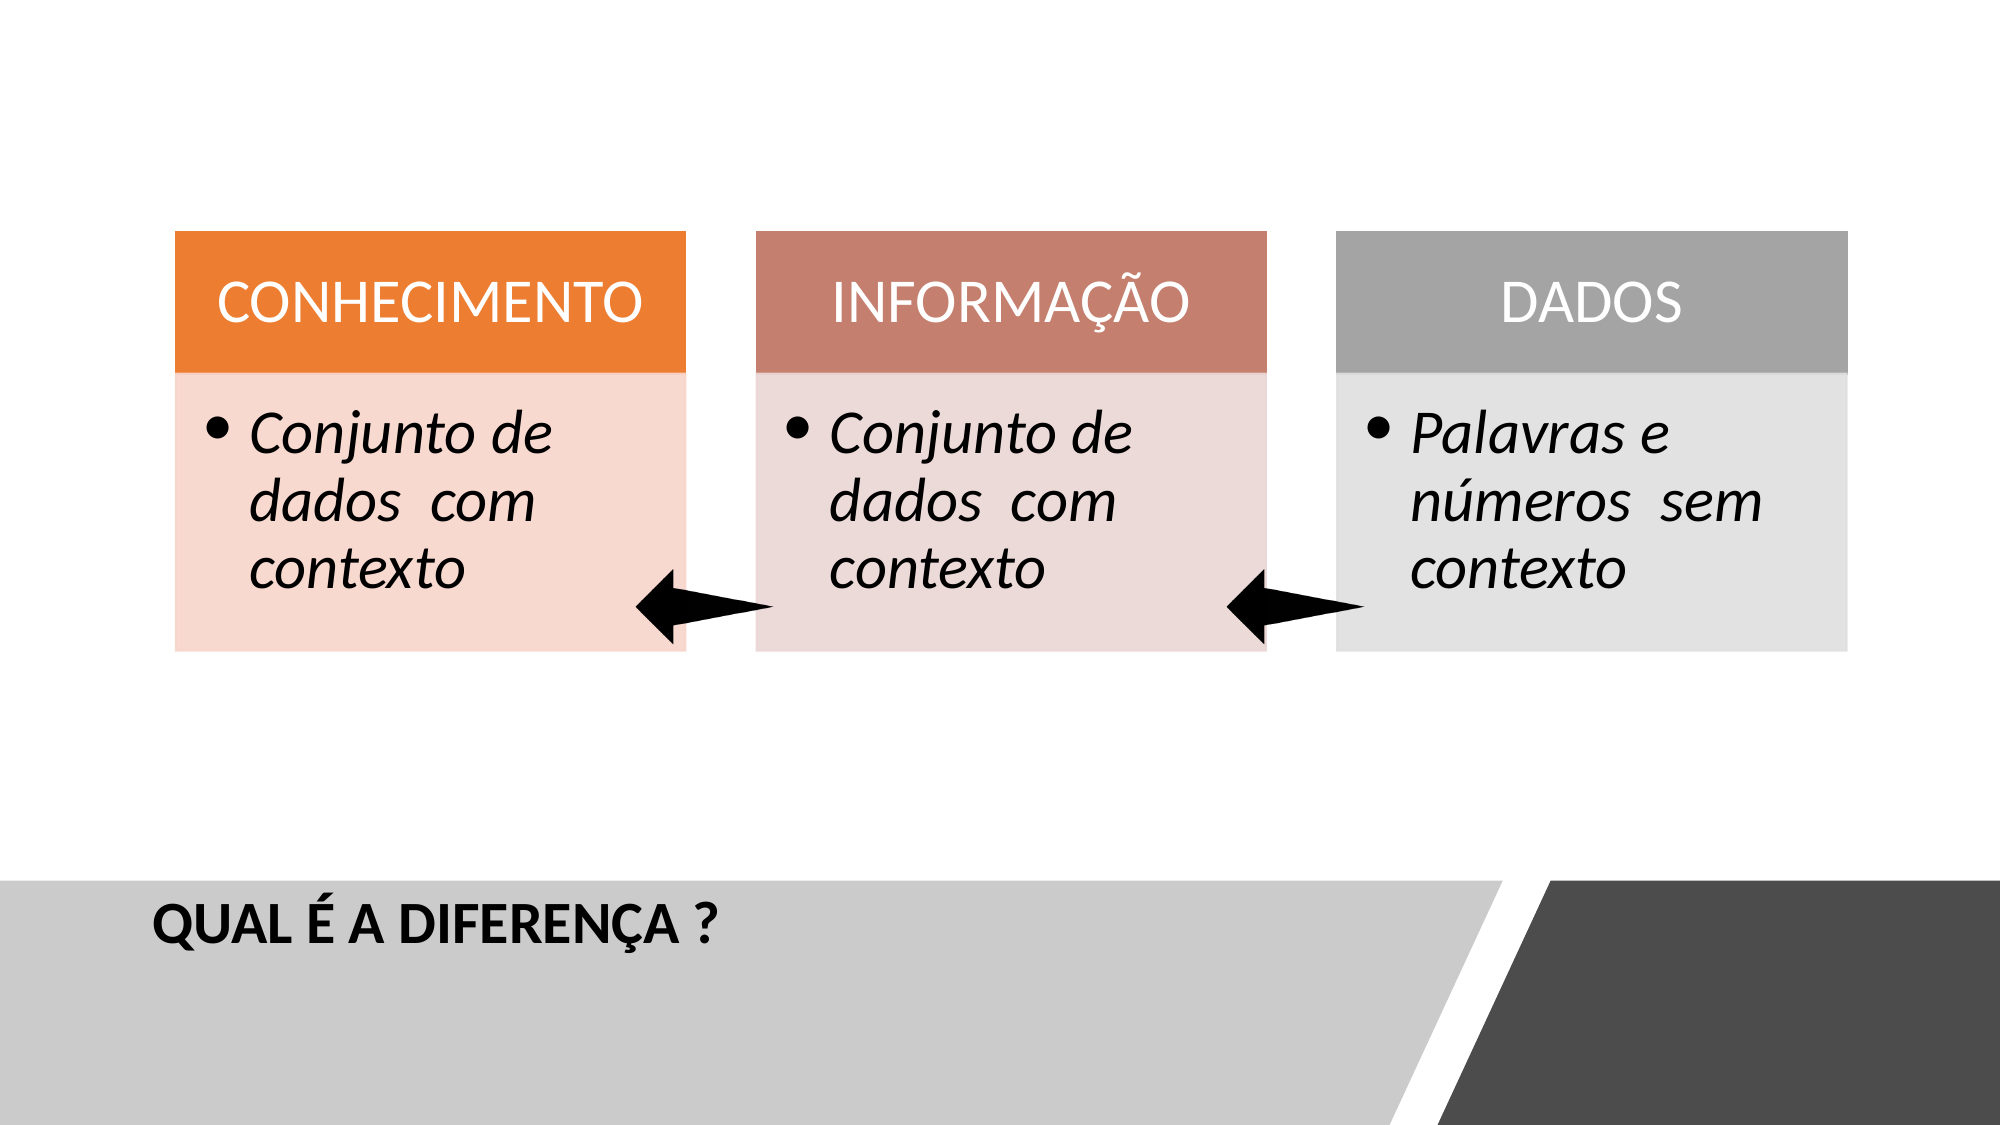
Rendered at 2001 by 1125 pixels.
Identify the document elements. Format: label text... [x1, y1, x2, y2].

picture [628, 531, 780, 683]
text_box [0, 880, 1503, 1125]
picture [1220, 531, 1371, 683]
title QUAL É A DIFERENÇA ? [137, 907, 1404, 1087]
text_box [1437, 880, 2000, 1125]
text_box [175, 231, 1847, 651]
